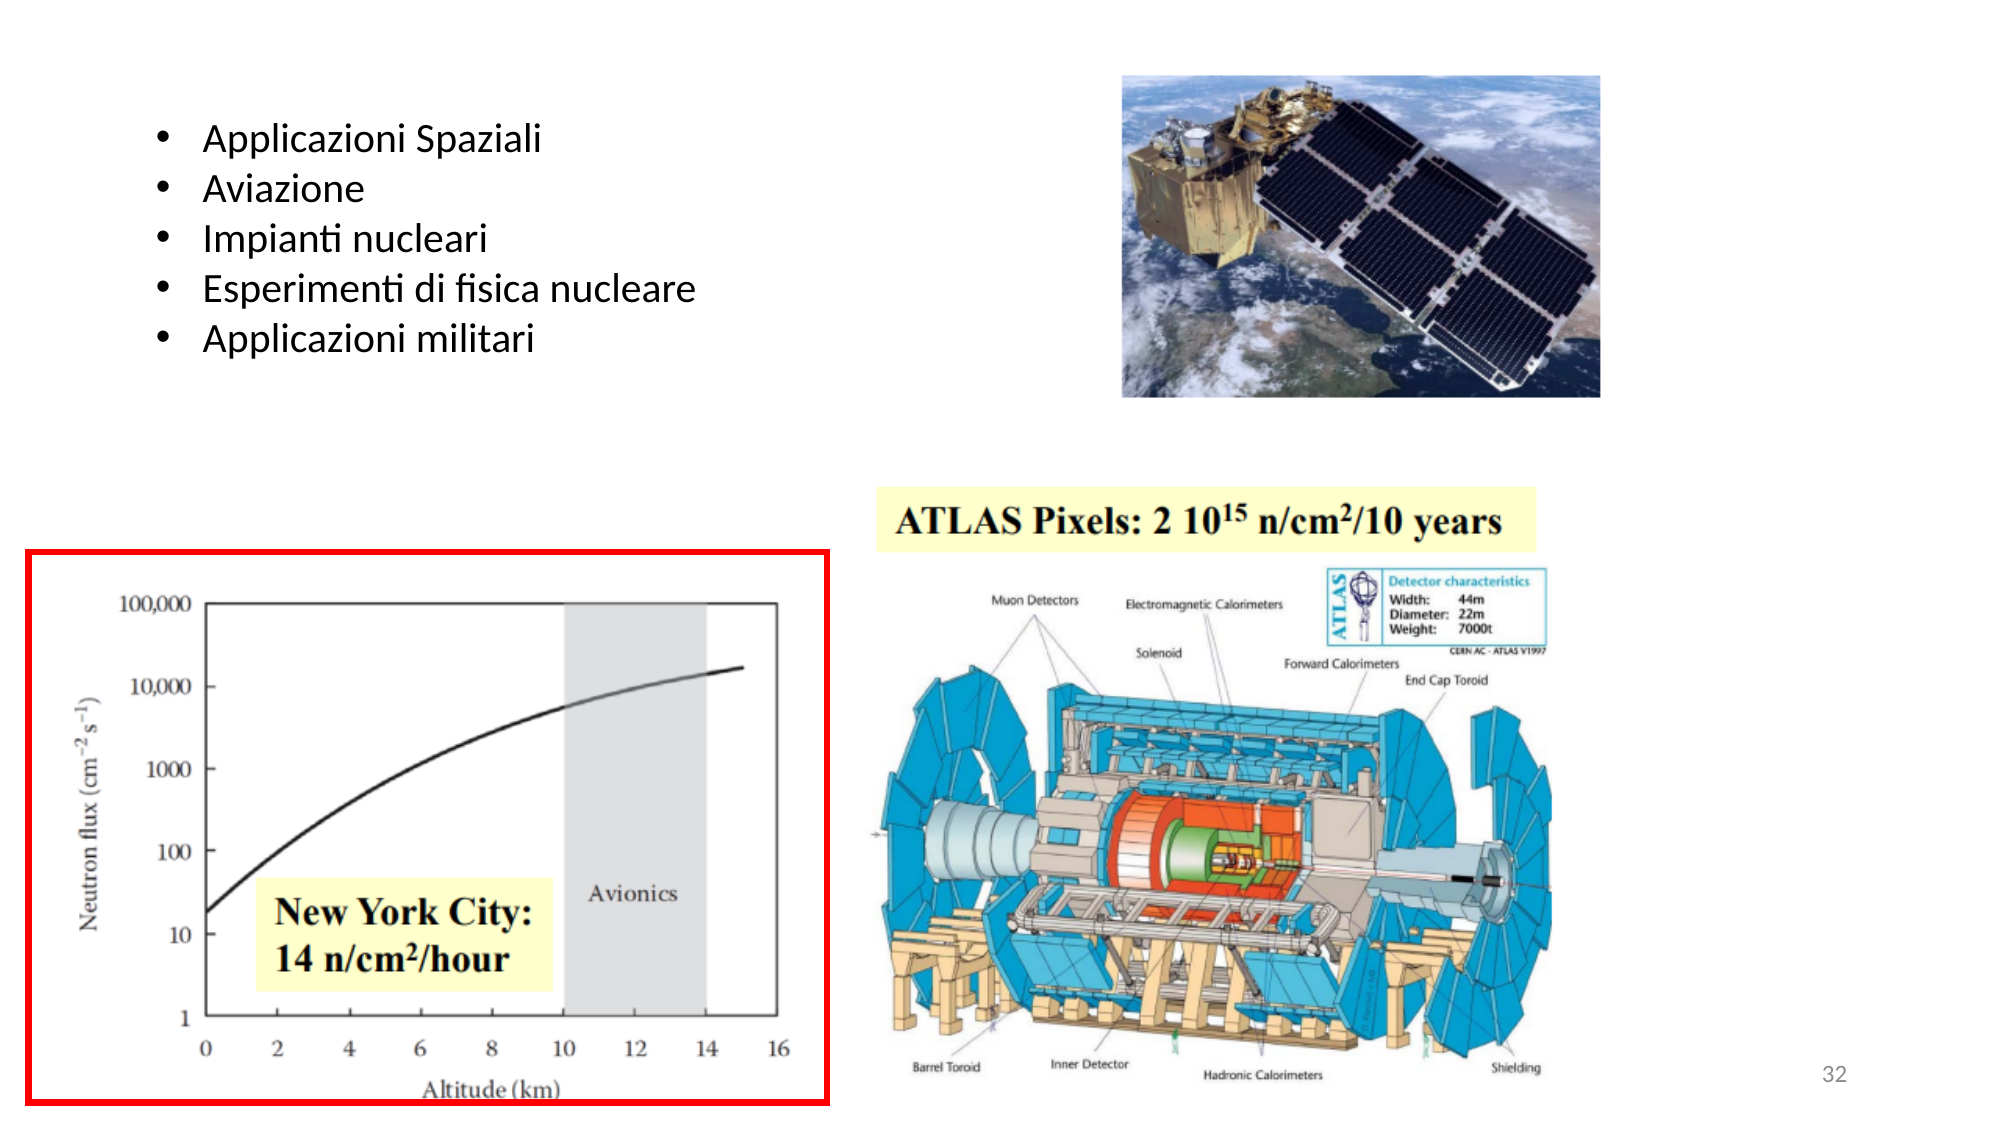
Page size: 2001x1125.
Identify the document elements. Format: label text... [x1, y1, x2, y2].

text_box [28, 46, 1624, 1114]
slide_number 32 [1624, 1042, 1863, 1103]
